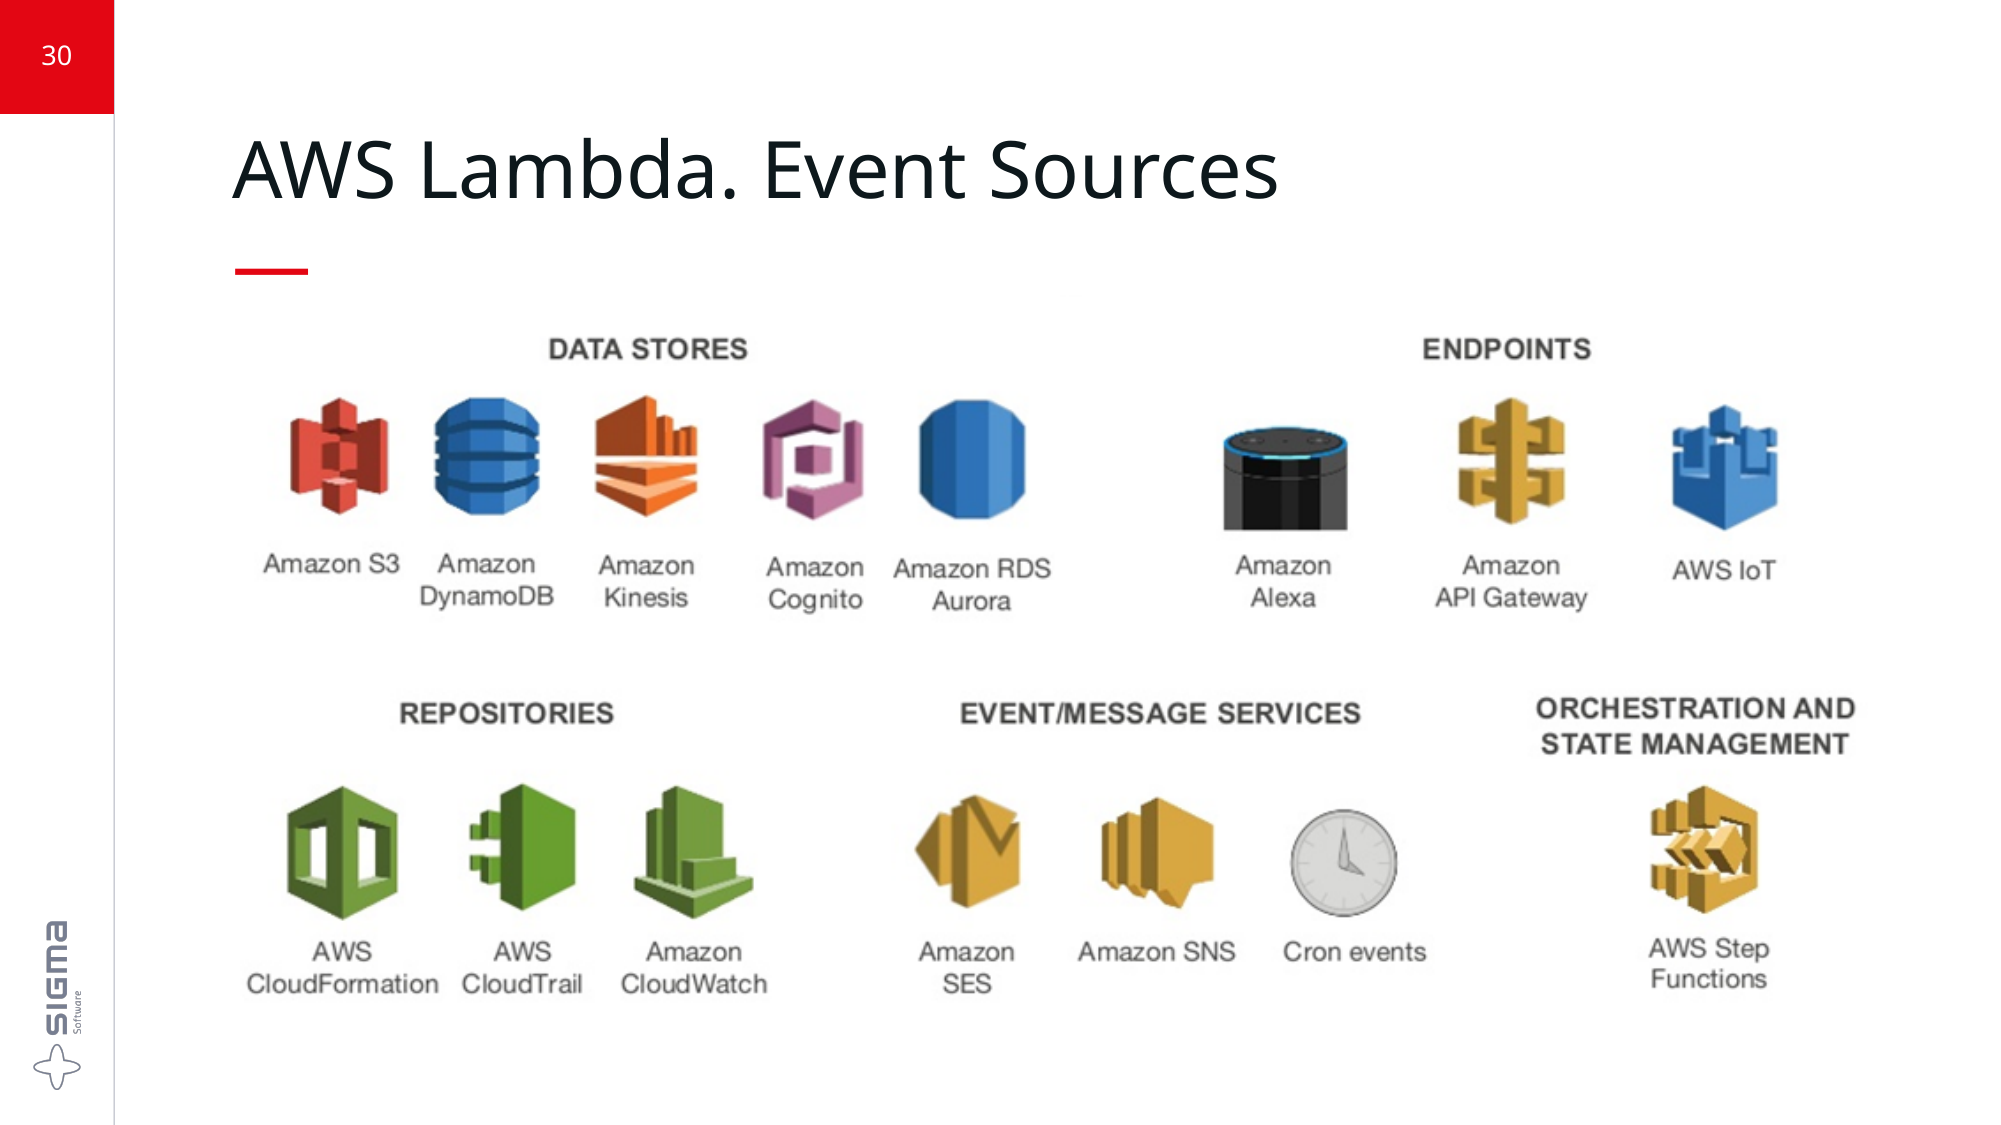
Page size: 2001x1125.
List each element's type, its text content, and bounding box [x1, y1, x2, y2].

slide_number 30 [0, 0, 114, 114]
picture [236, 295, 1882, 1044]
picture [34, 922, 81, 1090]
title AWS Lambda. Event Sources — [232, 119, 1886, 312]
